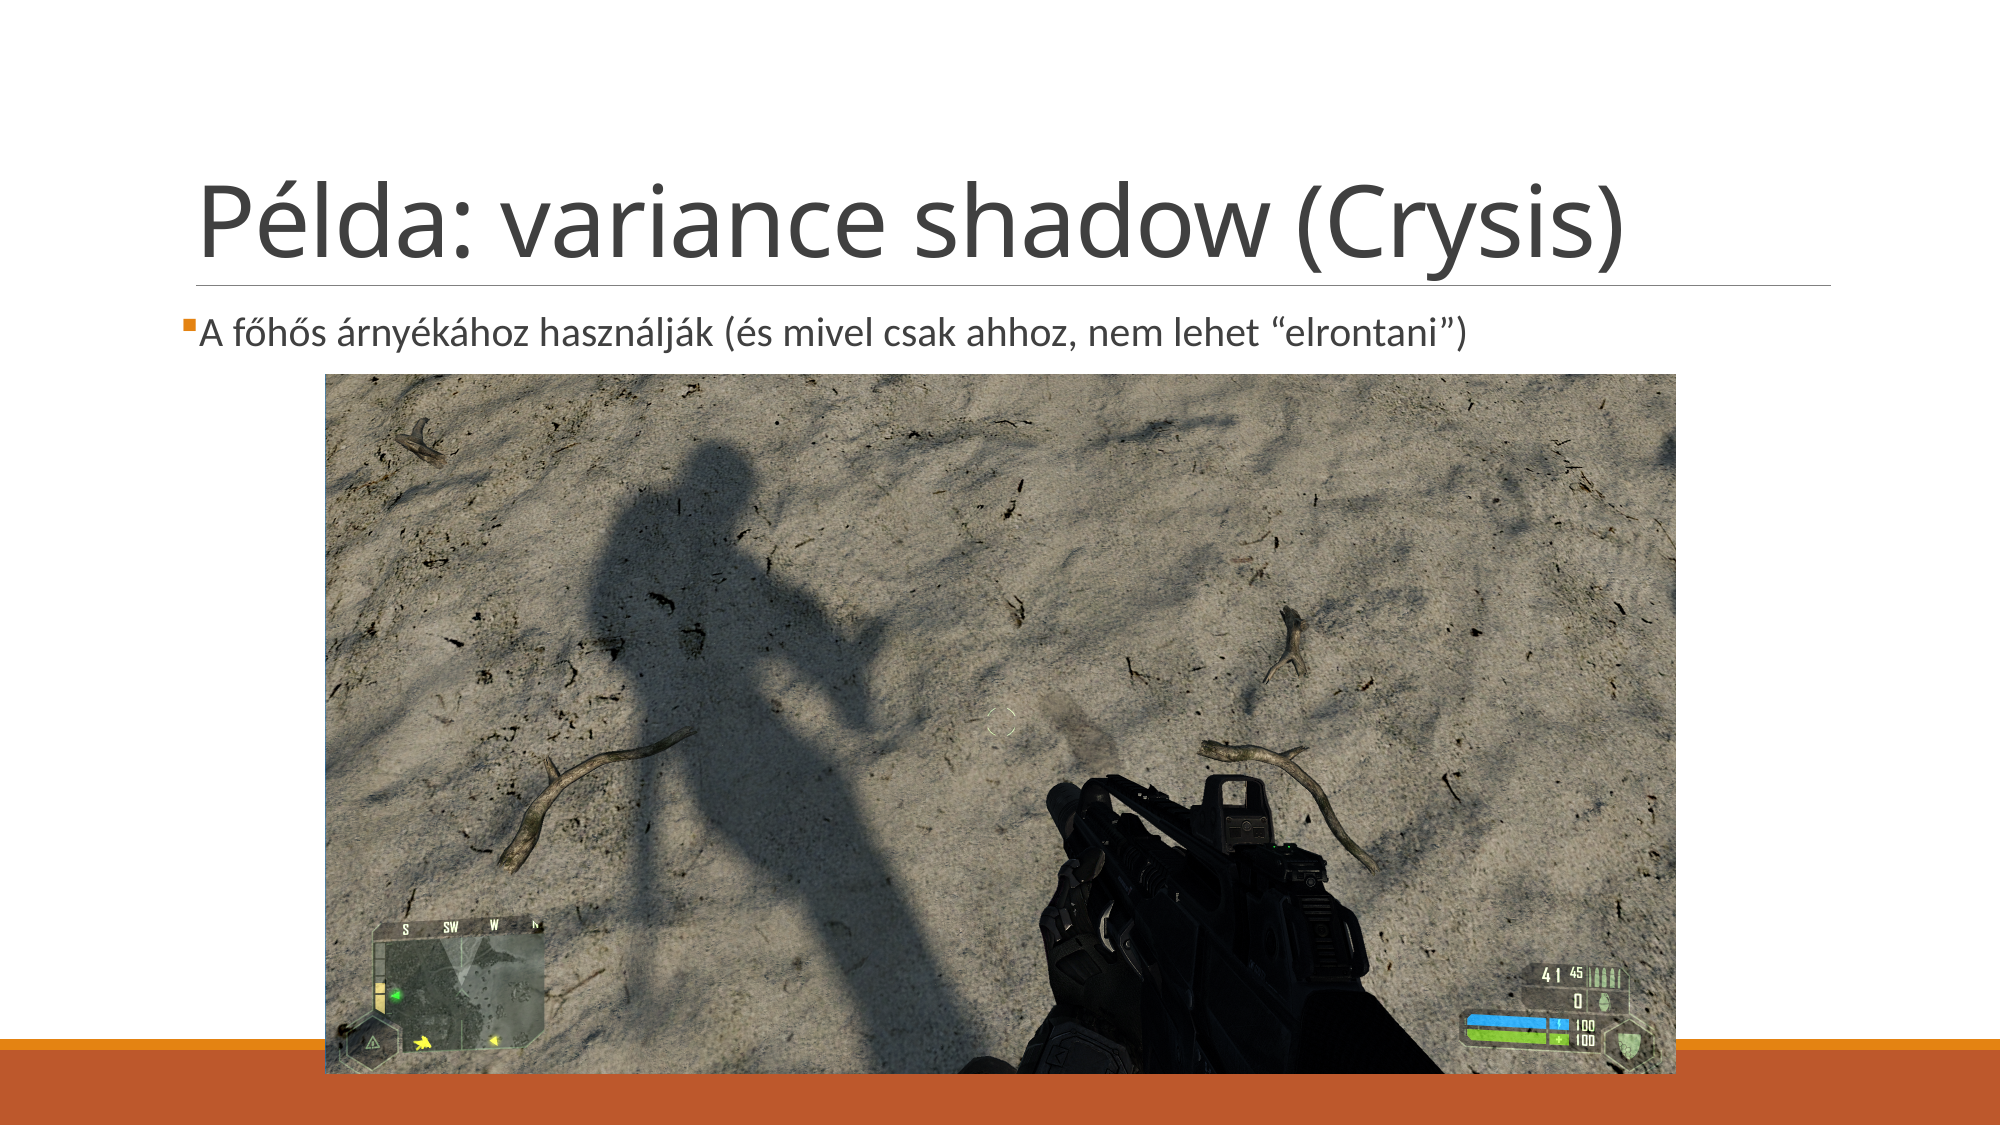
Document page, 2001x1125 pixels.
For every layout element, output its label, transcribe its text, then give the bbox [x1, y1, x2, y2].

list A főhős árnyékához használják (és mivel csak ahhoz, nem lehet “elrontani”) [180, 302, 1830, 963]
title Példa: variance shadow (Crysis) [180, 47, 1830, 285]
picture [324, 374, 1676, 1075]
